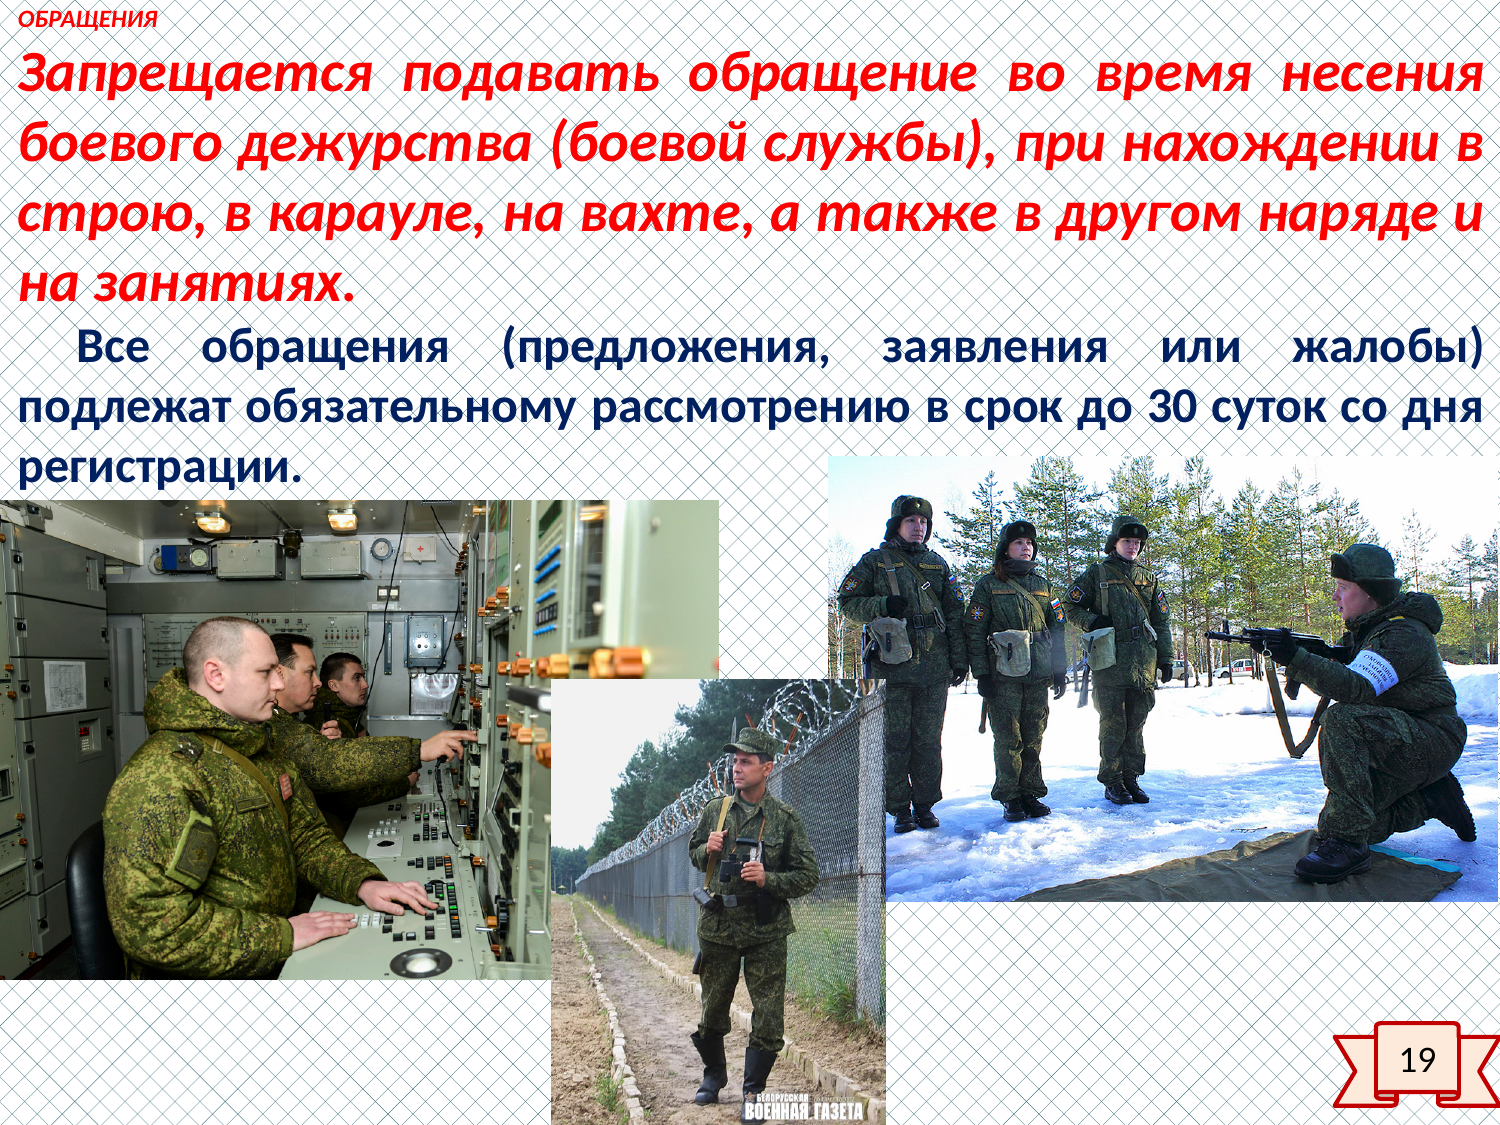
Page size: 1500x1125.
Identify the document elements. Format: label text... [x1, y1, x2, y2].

text_box ОБРАЩЕНИЯ Запрещается подавать обращение во время несения боевого дежурства (боевой службы), при нахождении в строю, в карауле, на вахте, а также в другом наряде и на занятиях. Все обращения (предложения, заявления или жалобы) подлежат обязательному рассмотрению в срок до 30 суток со дня регистрации. [3, 0, 1500, 501]
text_box 19 [1332, 1021, 1500, 1108]
picture [0, 455, 1498, 1125]
